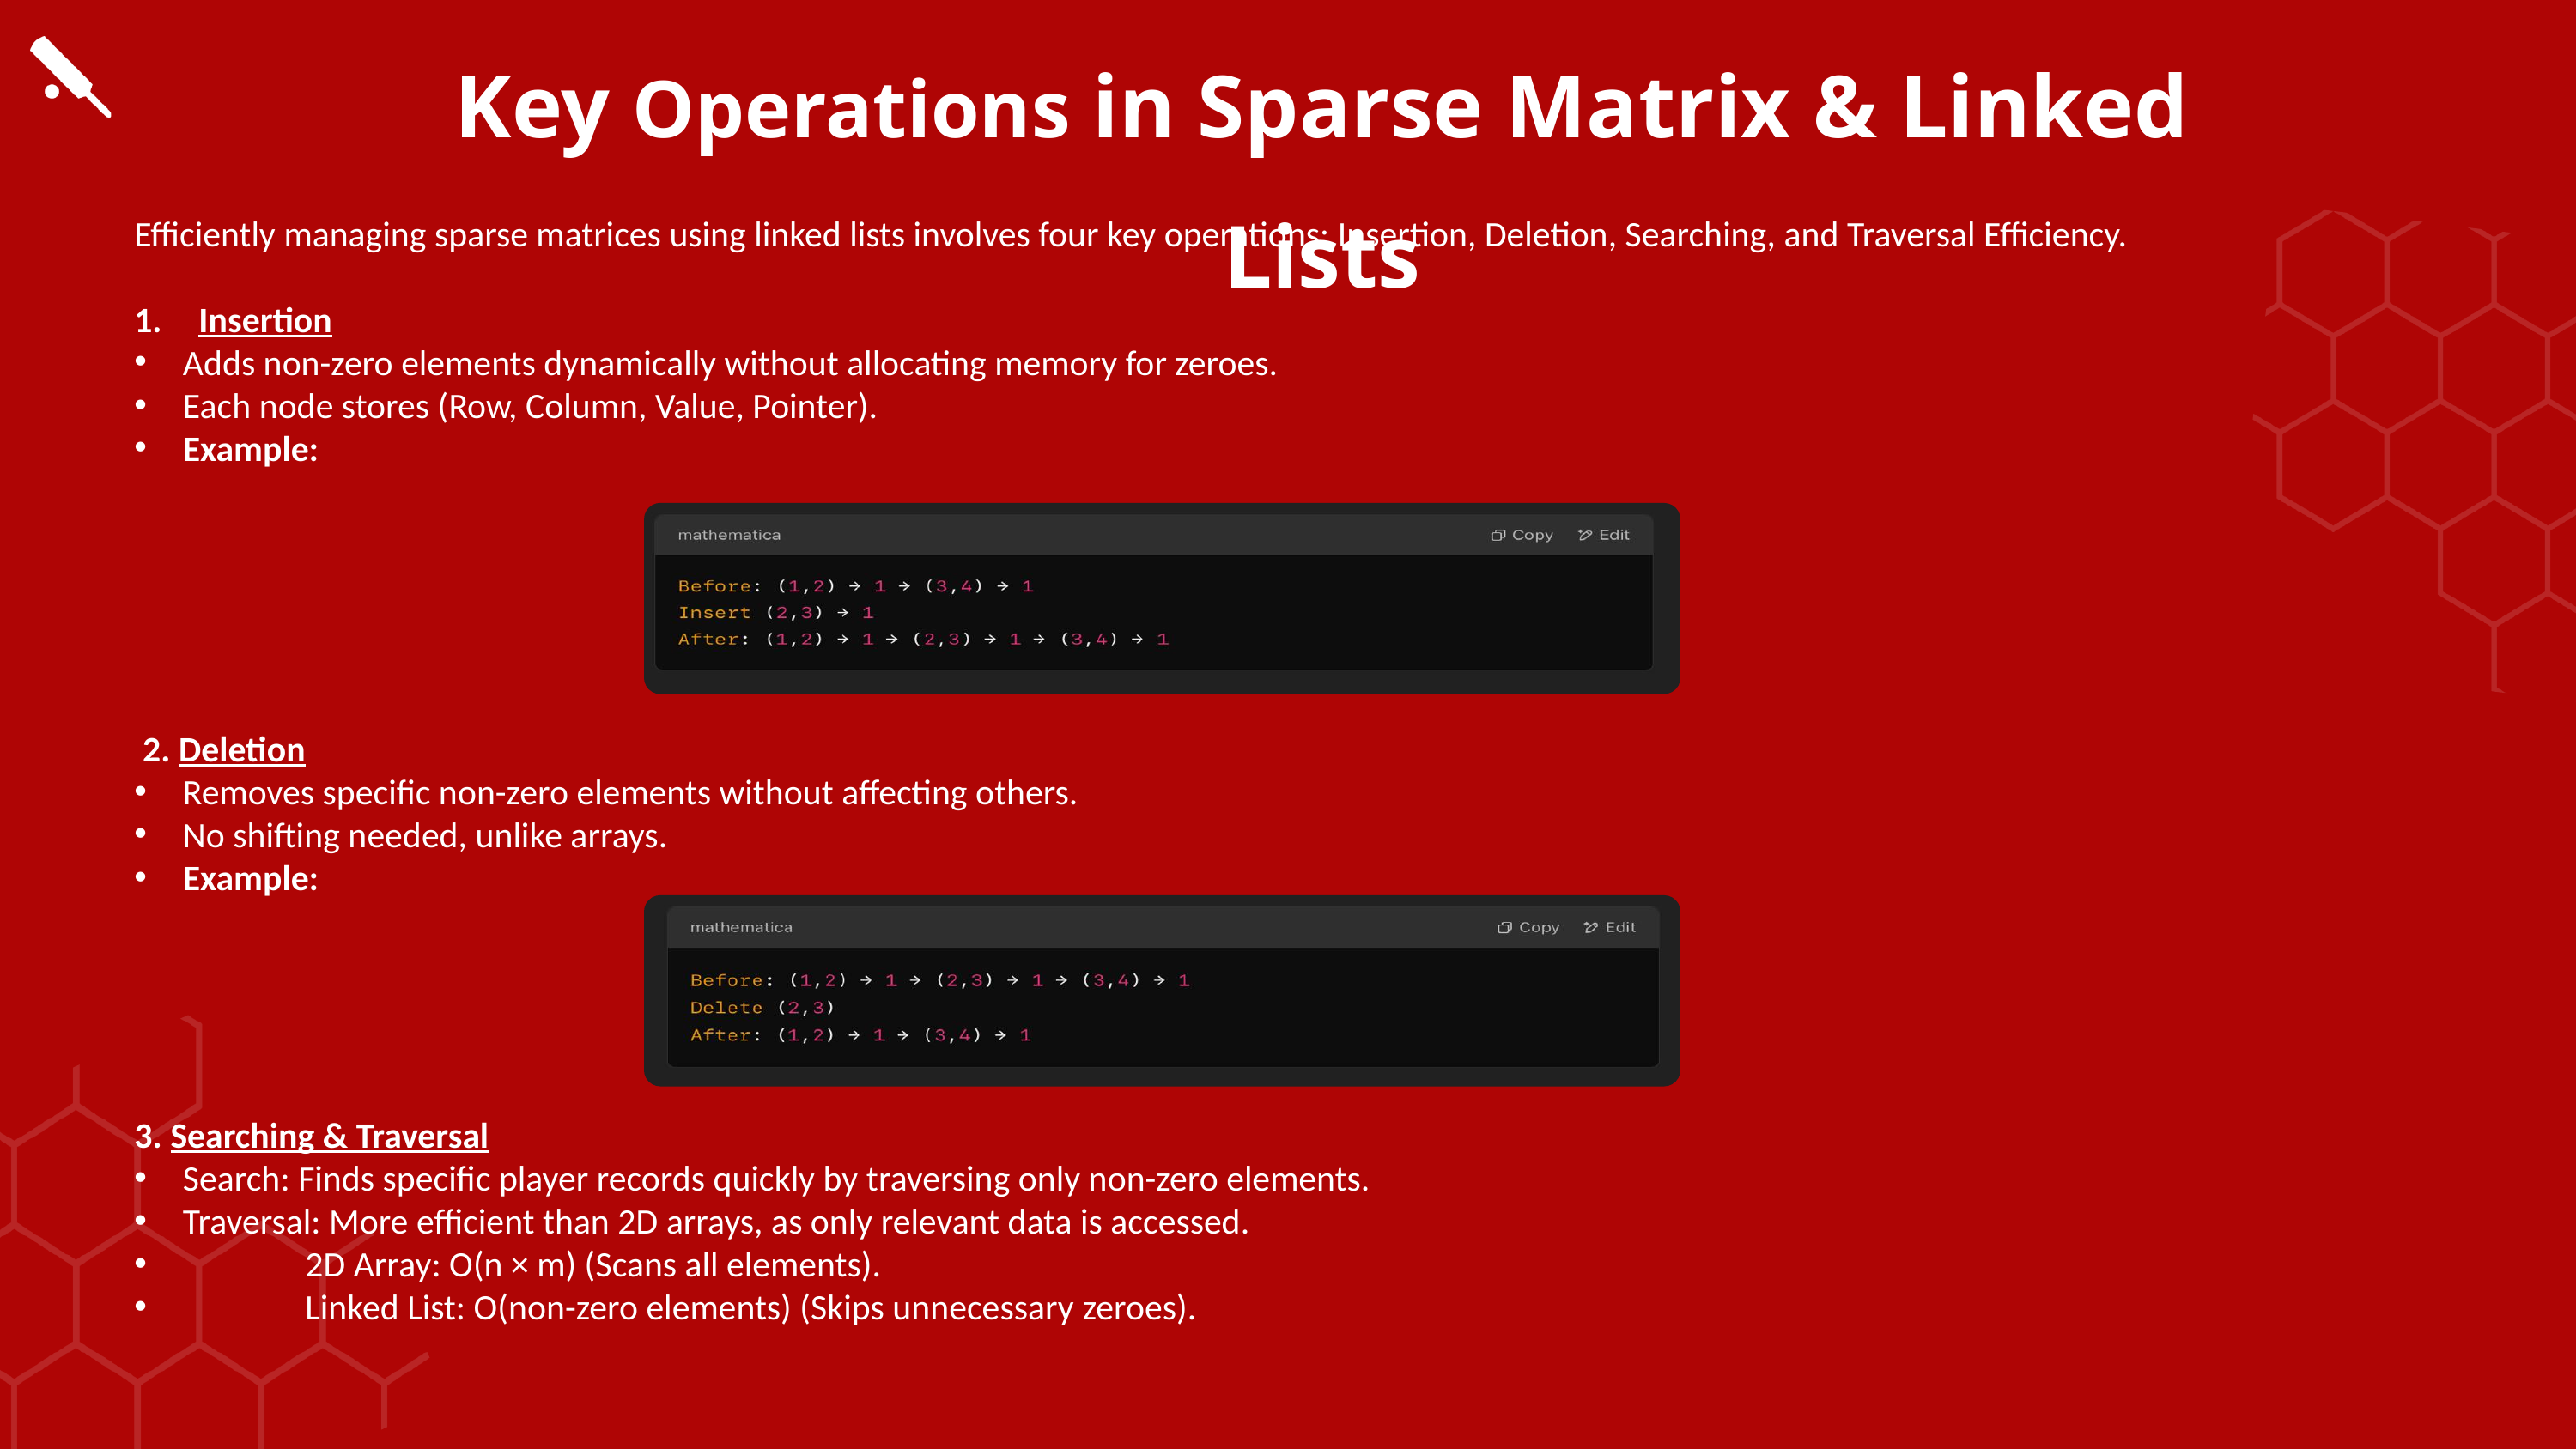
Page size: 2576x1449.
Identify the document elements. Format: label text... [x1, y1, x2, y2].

picture [643, 894, 1681, 1087]
text_box Key Operations in Sparse Matrix & Linked Lists [361, 4, 2283, 204]
text_box [30, 36, 112, 118]
text_box Efficiently managing sparse matrices using linked lists involves four key operations: Insertion, Deletion, Searching, and Traversal Efficiency. Insertion Adds non-zero elements dynamically without allocating memory for zeroes. Each node stores (Row, Column, Value, Pointer). Example: 2. Deletion Removes specific non-zero elements without affecting others. No shifting needed, unlike arrays. Example: 3. Searching & Traversal Search: Finds specific player records quickly by traversing only non-zero elements. Traversal: More efficient than 2D arrays, as only relevant data is accessed. 2D Array: O(n × m) (Scans all elements). Linked List: O(non-zero elements) (Skips unnecessary zeroes). [121, 204, 2437, 1334]
text_box [0, 1046, 449, 1449]
text_box [2437, 223, 2576, 702]
picture [643, 502, 1681, 694]
